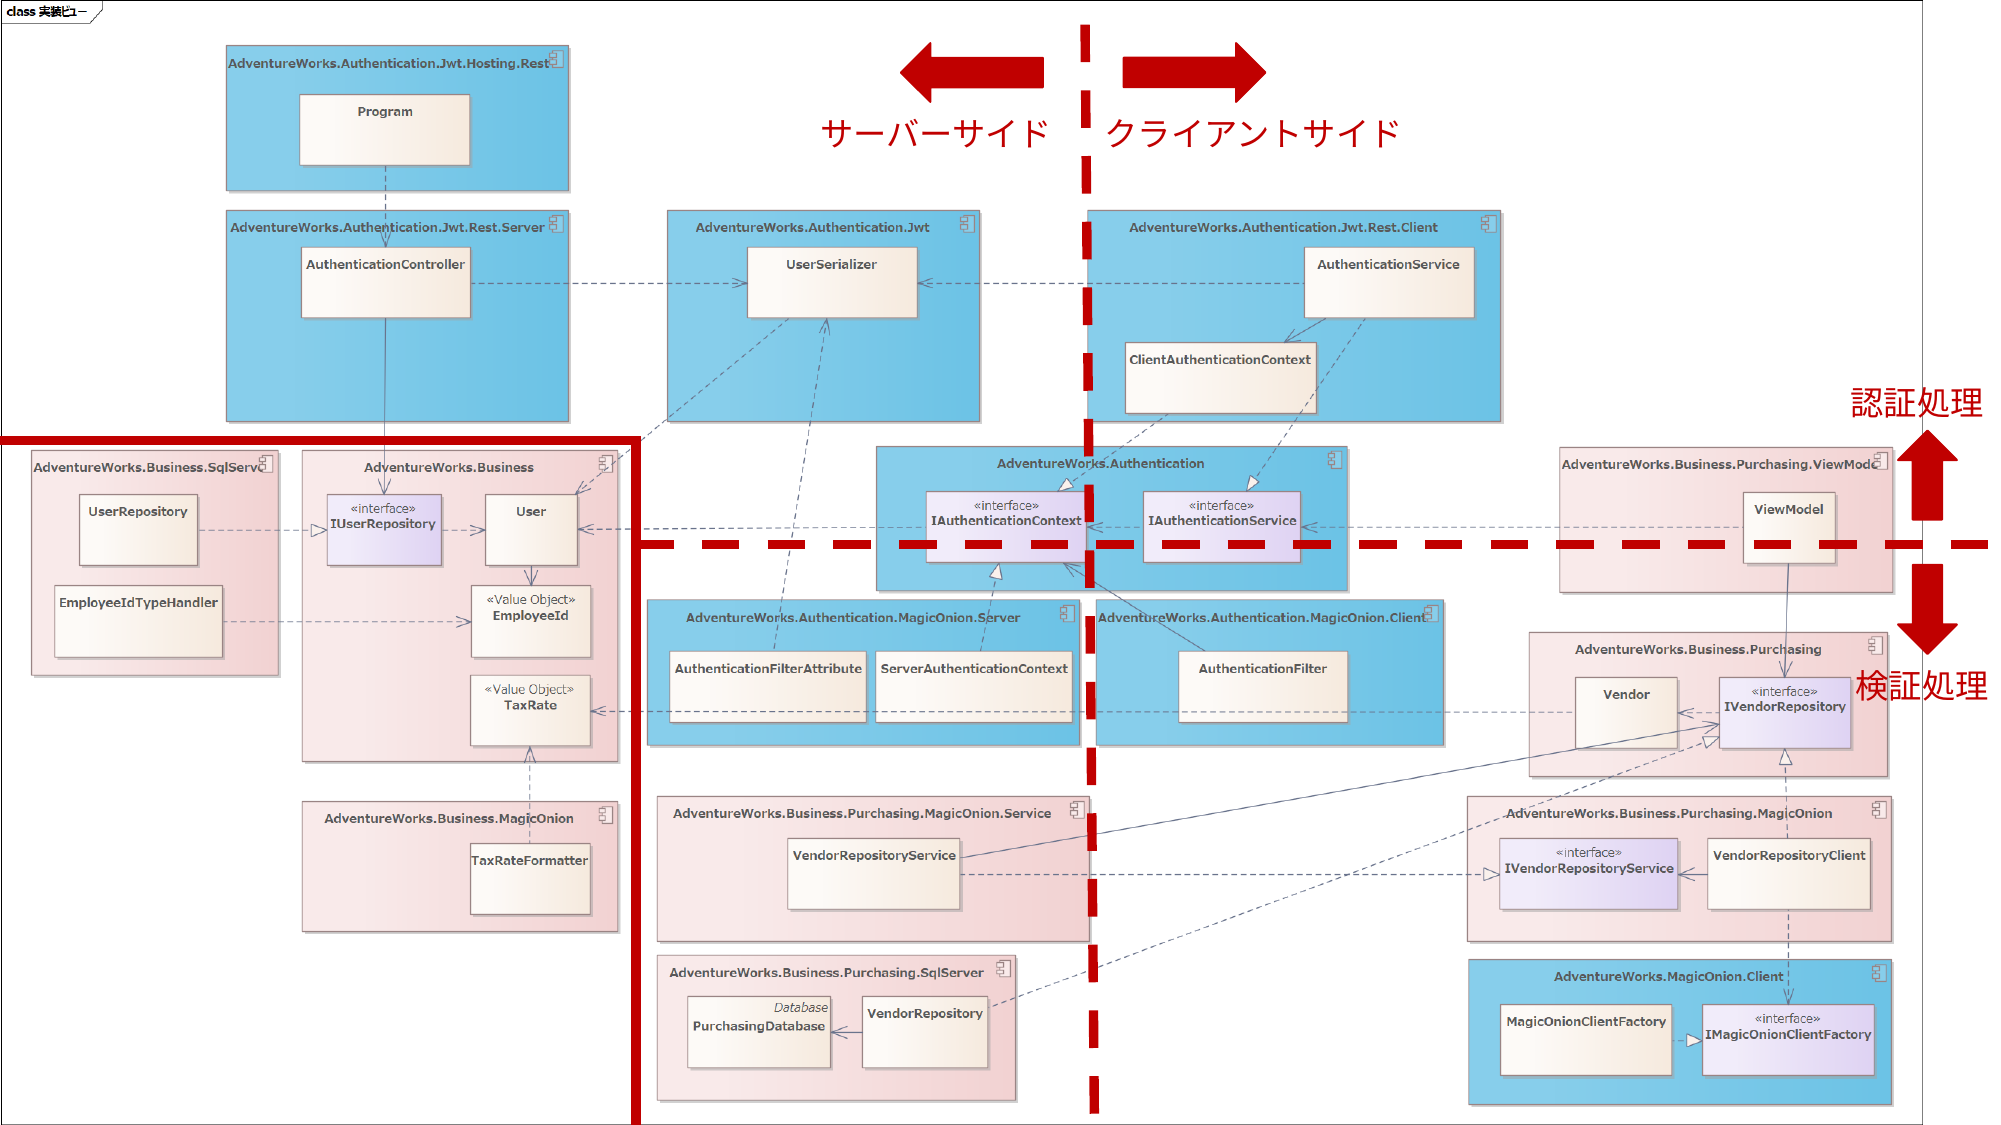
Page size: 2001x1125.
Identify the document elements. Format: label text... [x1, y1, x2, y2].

text_box 検証処理 [1923, 658, 2000, 713]
picture [1095, 0, 1923, 544]
text_box [1923, 563, 1958, 655]
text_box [1084, 0, 1095, 1114]
text_box [1923, 430, 1958, 521]
picture [637, 545, 1923, 1125]
text_box 認証処理 [1923, 375, 1999, 430]
picture [0, 0, 1084, 1125]
